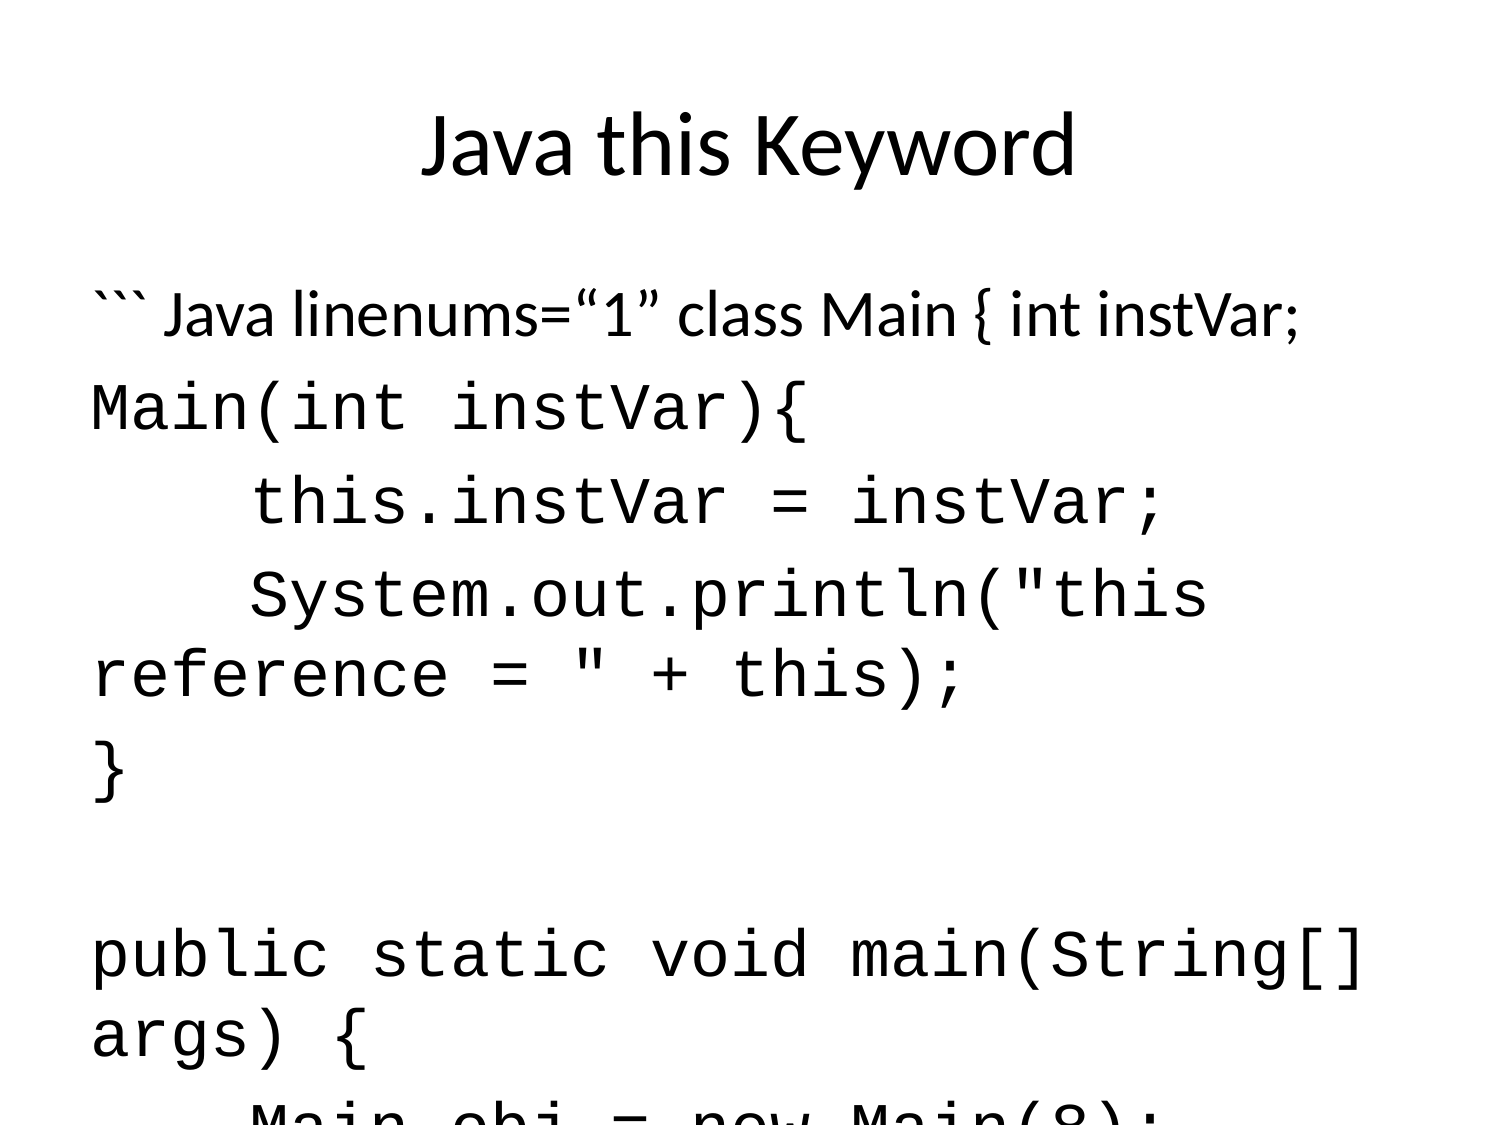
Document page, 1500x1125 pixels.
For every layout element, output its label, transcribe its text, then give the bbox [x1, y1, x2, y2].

list ``` Java linenums=“1” class Main { int instVar; Main(int instVar){ this.instVar = instVar; System.out.println("this reference = " + this); } public static void main(String[] args) { Main obj = new Main(8); System.out.println("object reference = " + obj); } } --- ## Using this for Ambiguity Variable Names - In Java, it is not allowed to declare two or more variables having the same name inside a scope (class scope or method scope). - However, instance variables and parameters may have the same name. --- ## Using this for Ambiguity Variable Names WRONG ``` Java linenums="1" class Main { int age; Main(int age){ age = age; } public static void main(String[] args) { Main obj = new Main(8); System.out.println("obj.age = " + obj.age); } } [75, 262, 1425, 1005]
title Java this Keyword [75, 45, 1425, 233]
